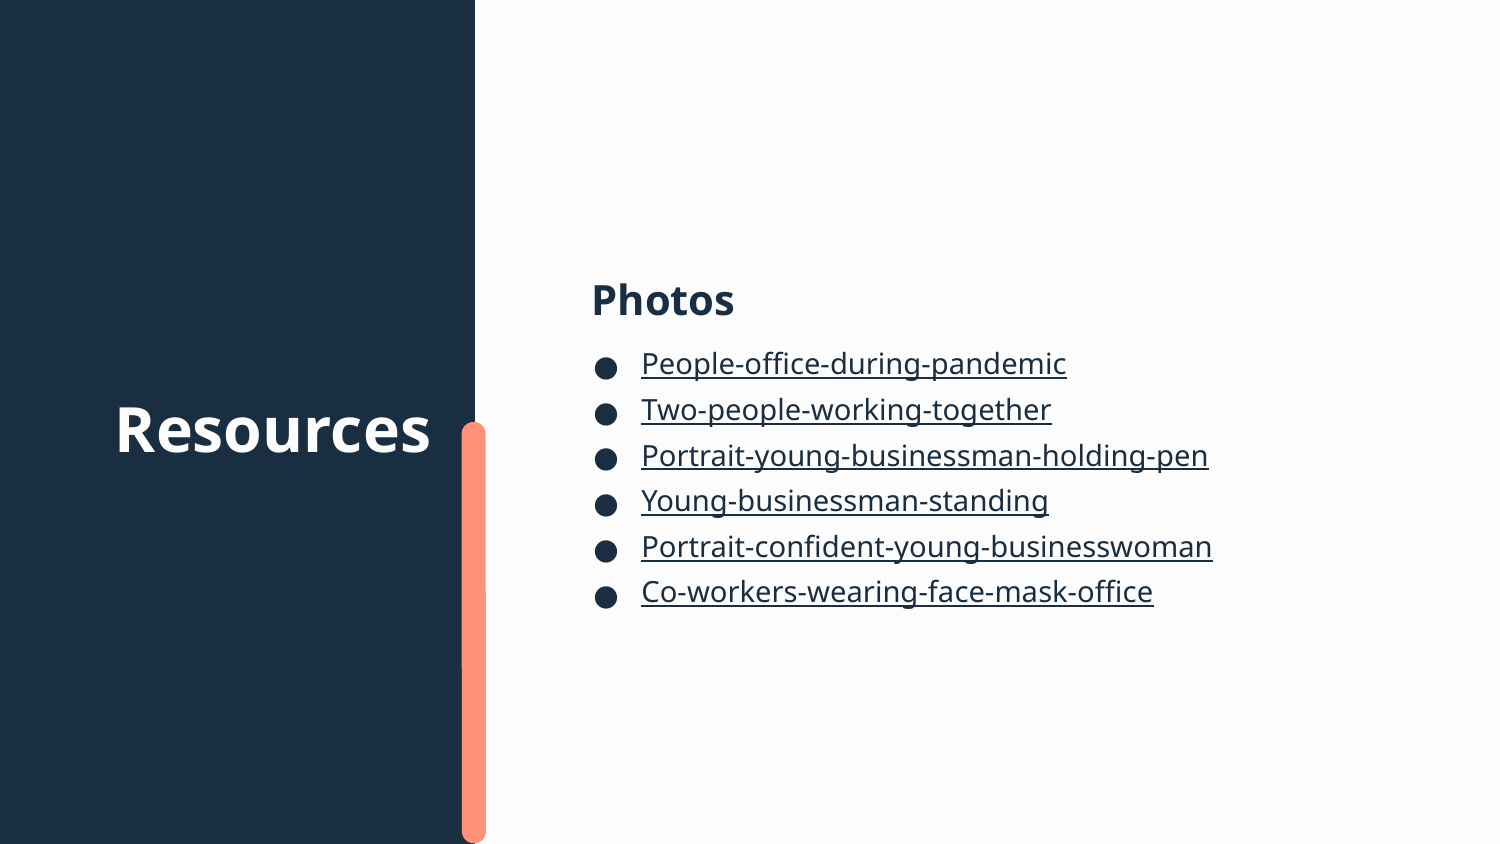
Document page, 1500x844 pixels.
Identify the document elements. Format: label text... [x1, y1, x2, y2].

subtitle Photos [576, 251, 1299, 313]
list People-office-during-pandemic Two-people-working-together Portrait-young-businessman-holding-pen Young-businessman-standing Portrait-confident-young-businesswoman Co-workers-wearing-face-mask-office [576, 324, 1381, 671]
text_box [461, 421, 486, 844]
title Resources [99, 316, 475, 527]
